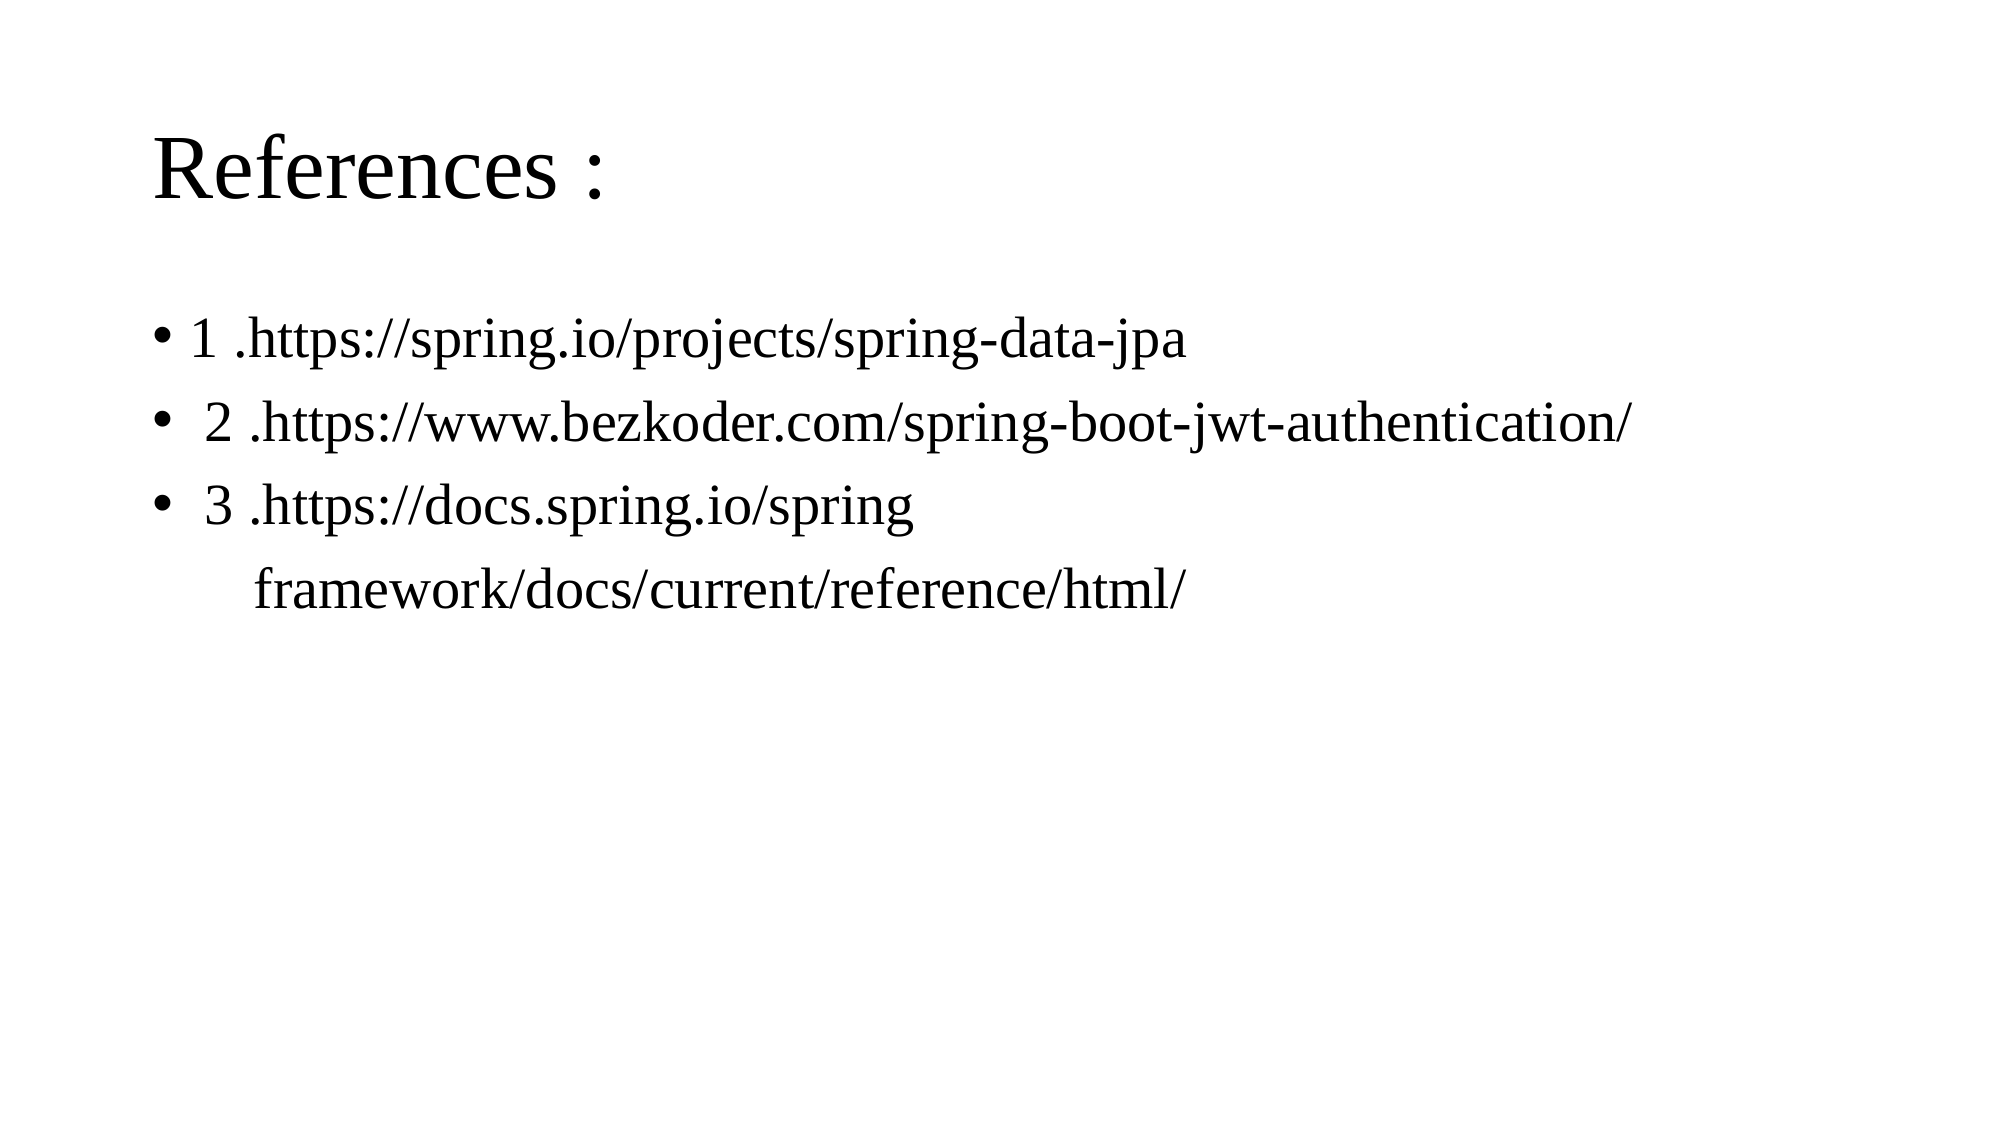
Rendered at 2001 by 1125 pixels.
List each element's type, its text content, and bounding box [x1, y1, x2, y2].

title References : [137, 59, 1863, 278]
list 1 .https://spring.io/projects/spring-data-jpa 2 .https://www.bezkoder.com/spring-boot-jwt-authentication/ 3 .https://docs.spring.io/spring framework/docs/current/reference/html/ [137, 299, 1863, 1014]
